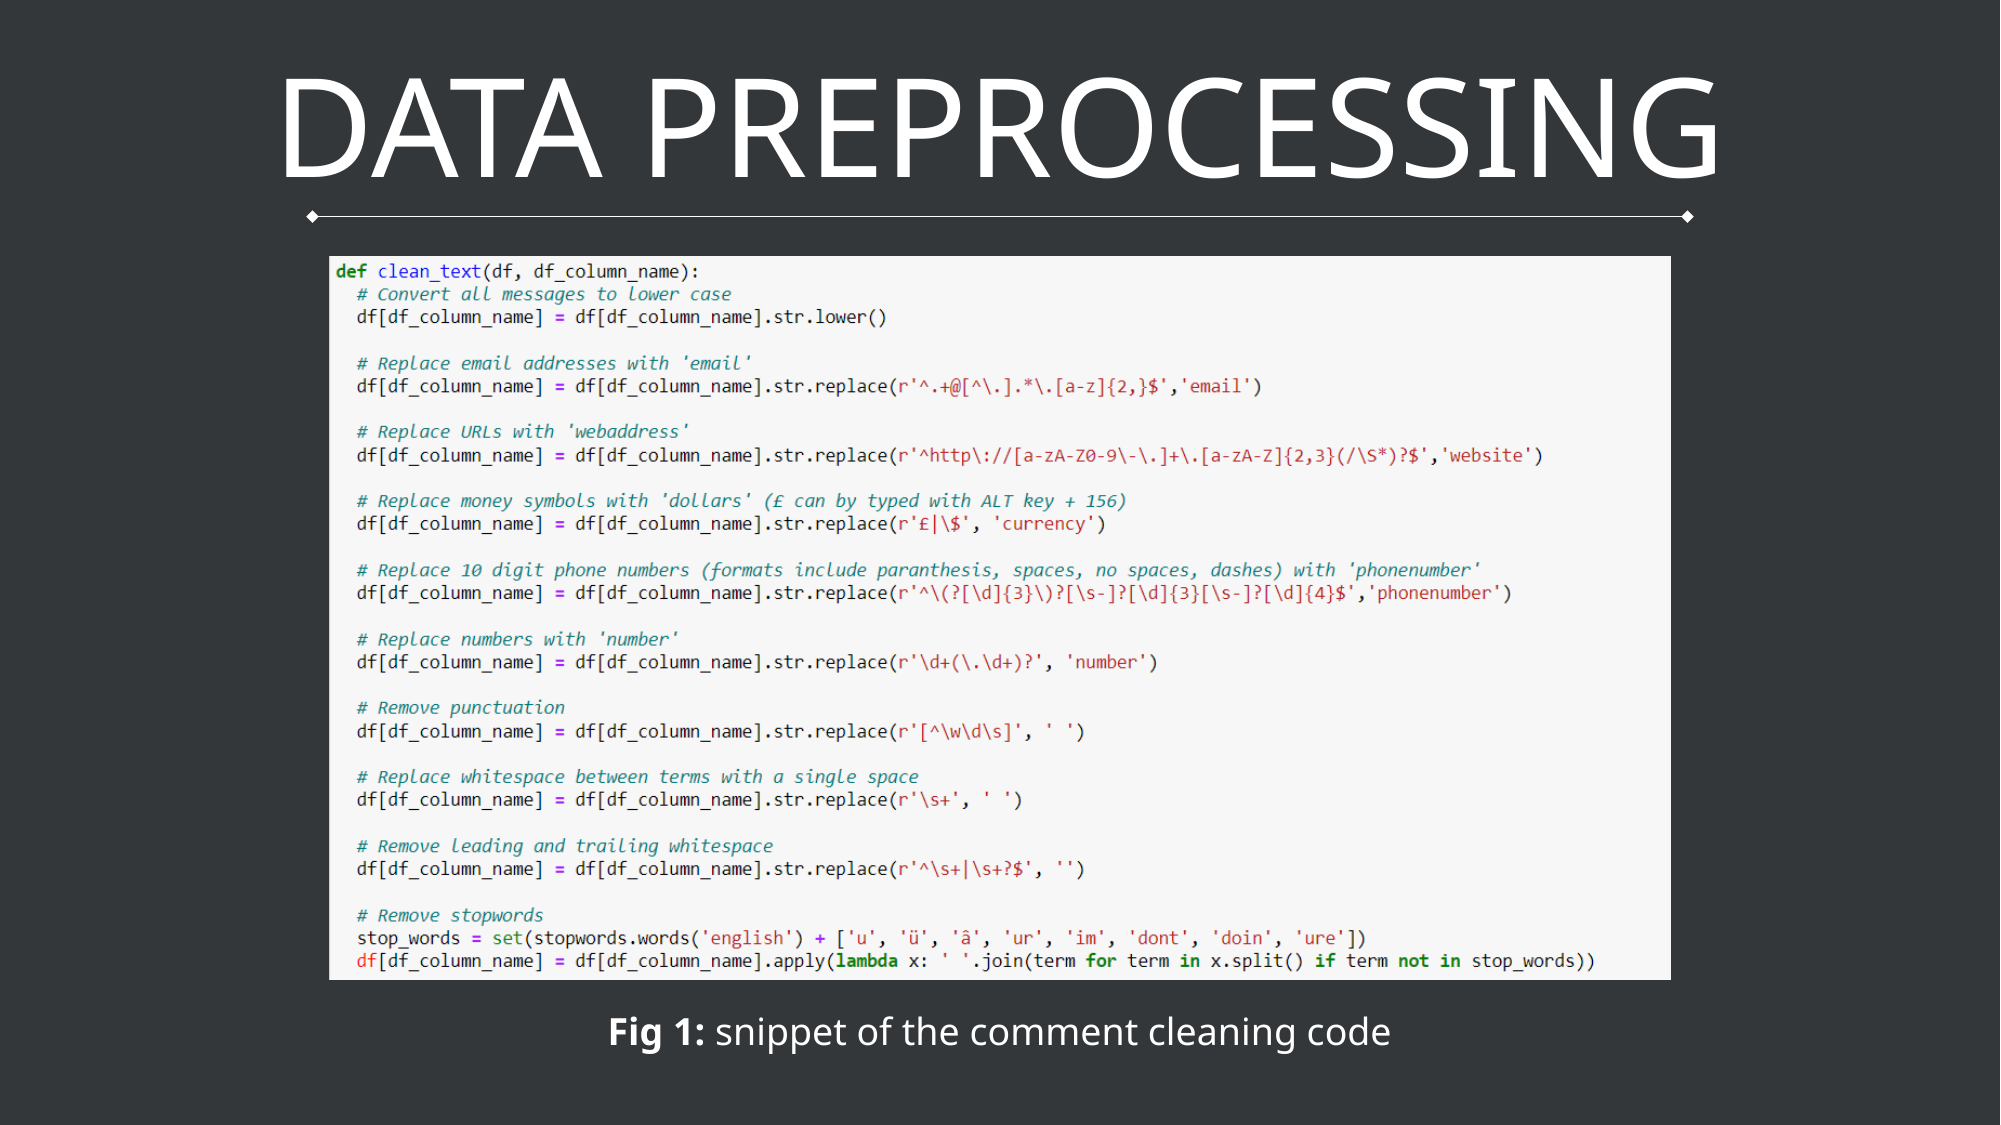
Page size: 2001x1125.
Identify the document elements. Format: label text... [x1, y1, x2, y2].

picture [329, 256, 1671, 980]
text_box DATA PREPROCESSING [246, 32, 1754, 212]
text_box Fig 1: snippet of the comment cleaning code [312, 1000, 1688, 1061]
